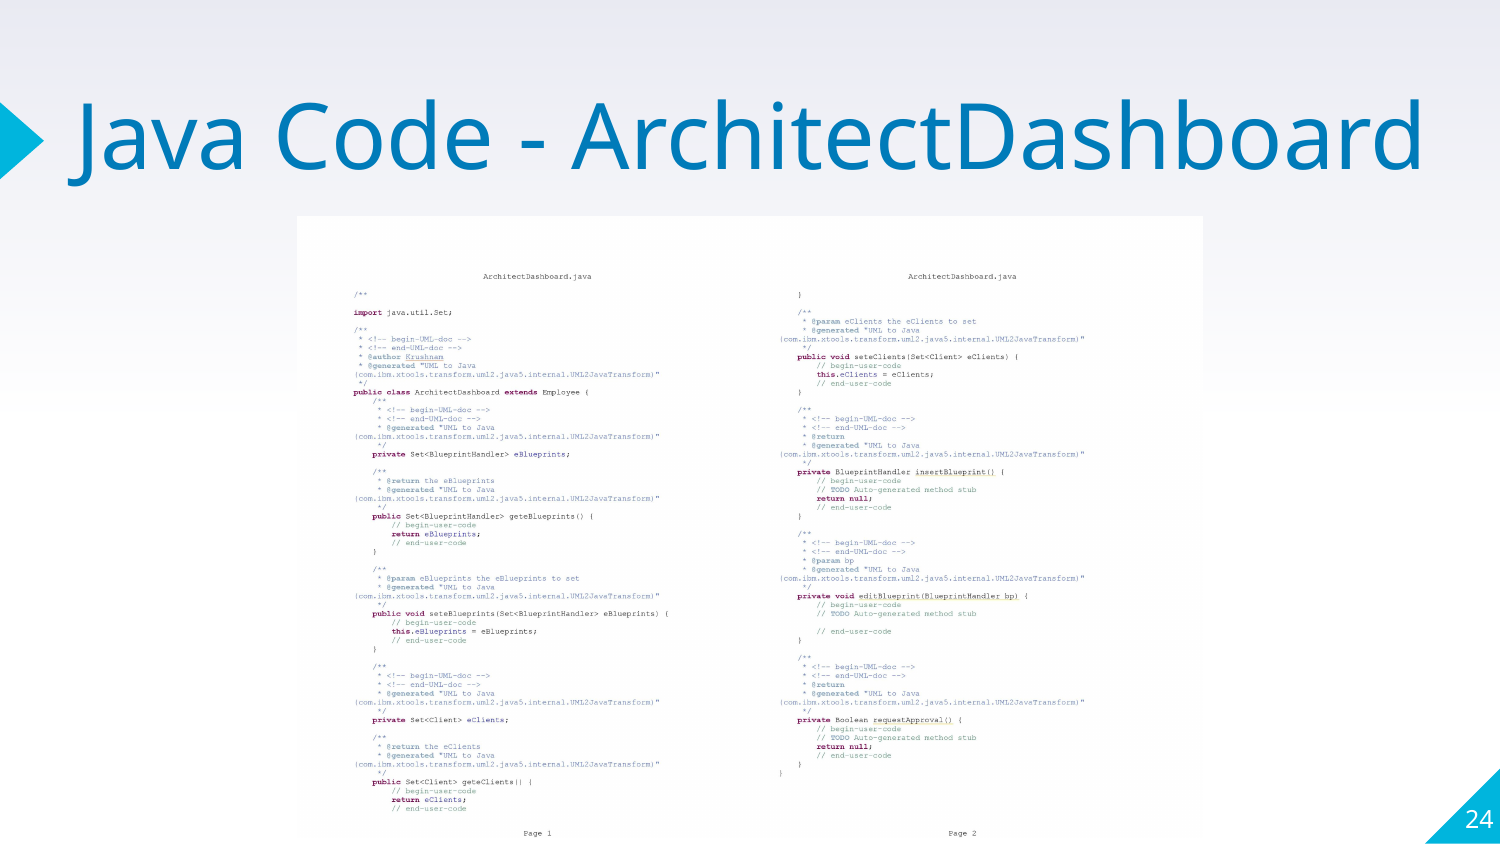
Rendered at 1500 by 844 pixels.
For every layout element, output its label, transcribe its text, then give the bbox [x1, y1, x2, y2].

title Java Code - ArchitectDashboard [75, 99, 1500, 277]
picture [297, 216, 1203, 838]
slide_number ‹#› [1418, 760, 1494, 838]
